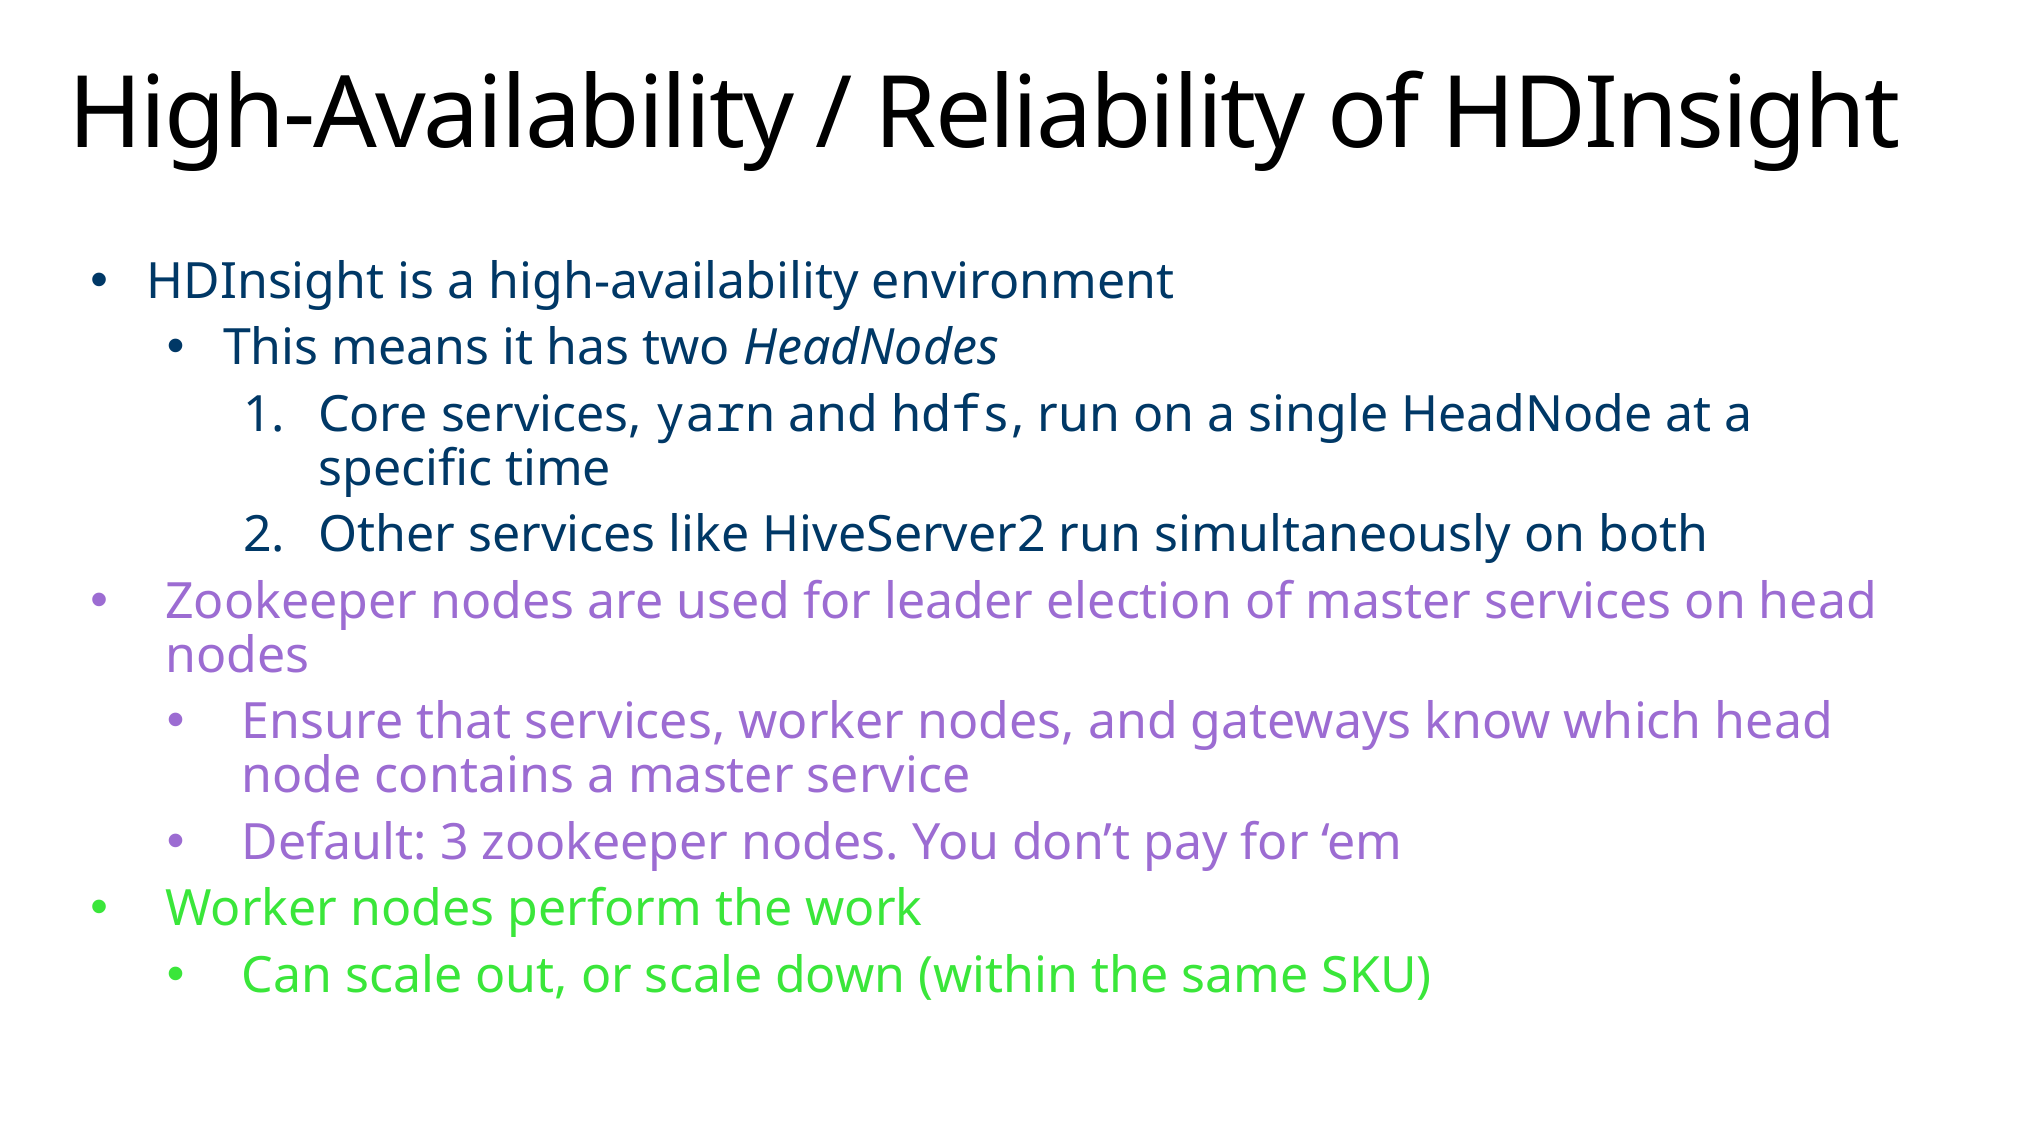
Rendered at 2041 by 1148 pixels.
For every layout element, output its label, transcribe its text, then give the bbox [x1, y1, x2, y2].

text_box HDInsight is a high-availability environment This means it has two HeadNodes Core services, yarn and hdfs, run on a single HeadNode at a specific time Other services like HiveServer2 run simultaneously on both Zookeeper nodes are used for leader election of master services on head nodes Ensure that services, worker nodes, and gateways know which head node contains a master service Default: 3 zookeeper nodes. You don’t pay for ‘em Worker nodes perform the work Can scale out, or scale down (within the same SKU) [60, 231, 1948, 1027]
title High-Availability / Reliability of HDInsight [45, 46, 1996, 197]
